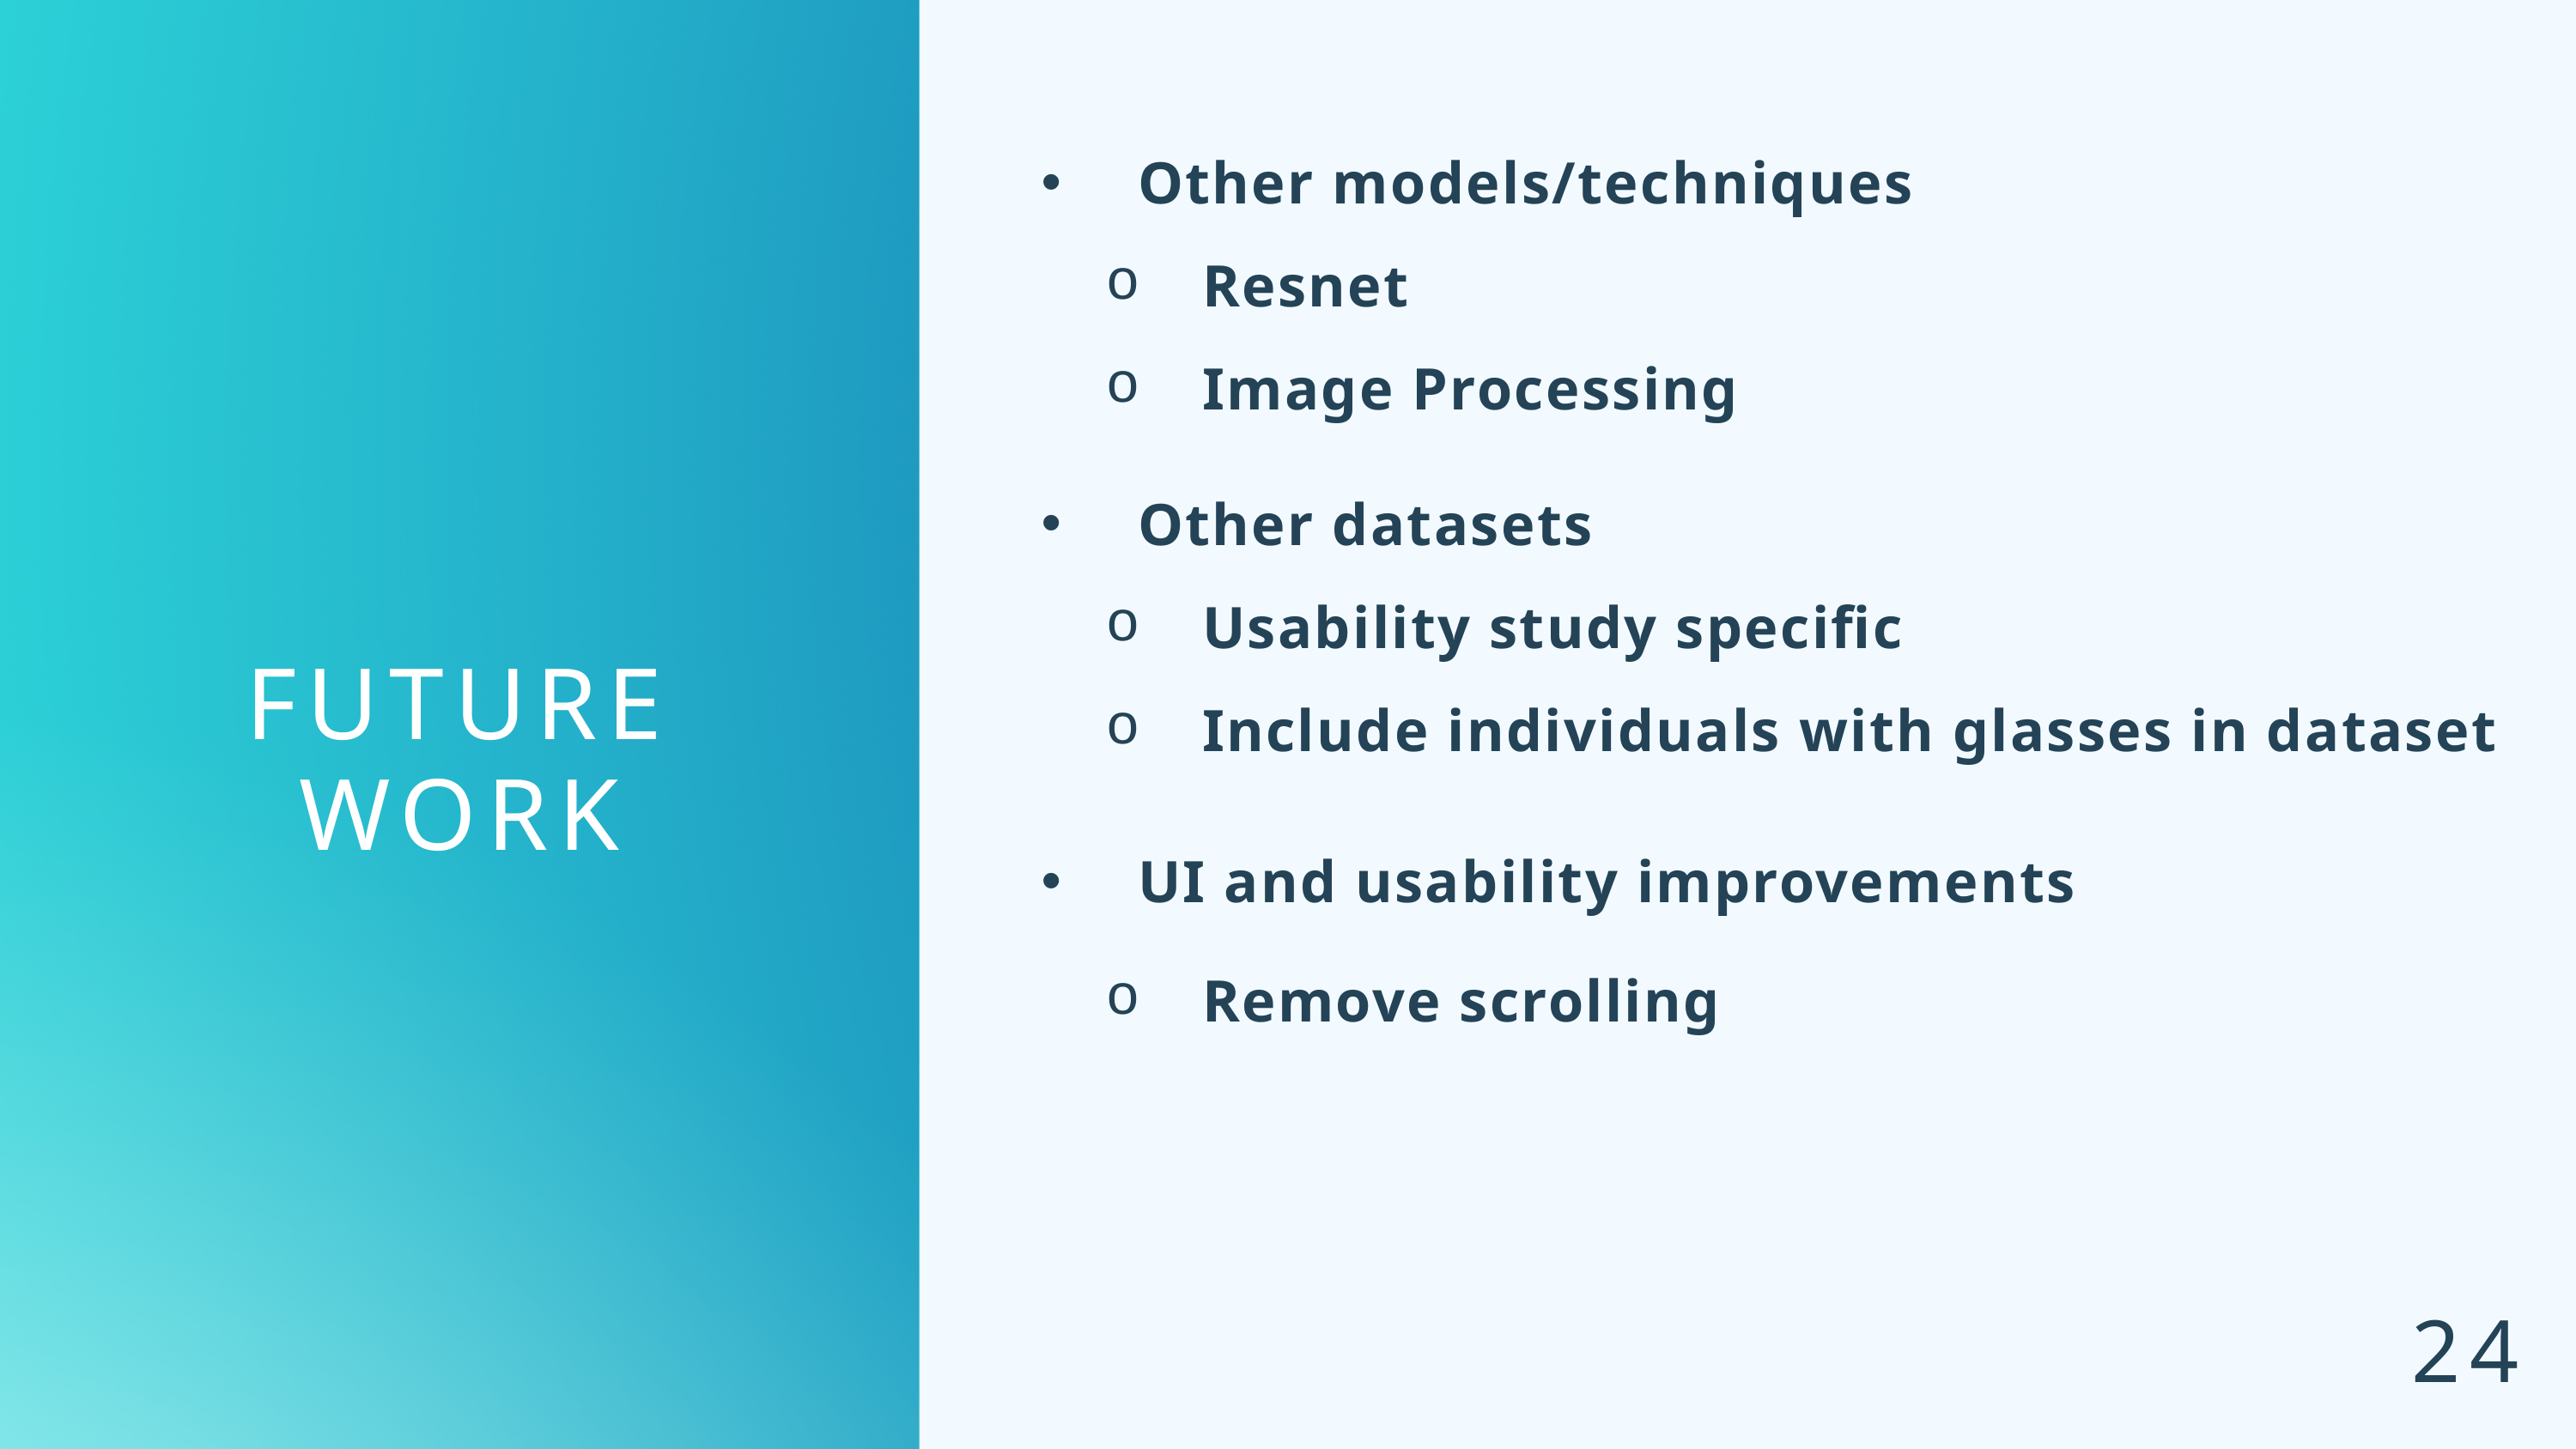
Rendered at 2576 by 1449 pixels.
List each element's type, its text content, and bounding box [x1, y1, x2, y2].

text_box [397, 112, 2576, 1149]
text_box 24 [922, 1275, 2519, 1399]
picture [0, 0, 920, 1449]
